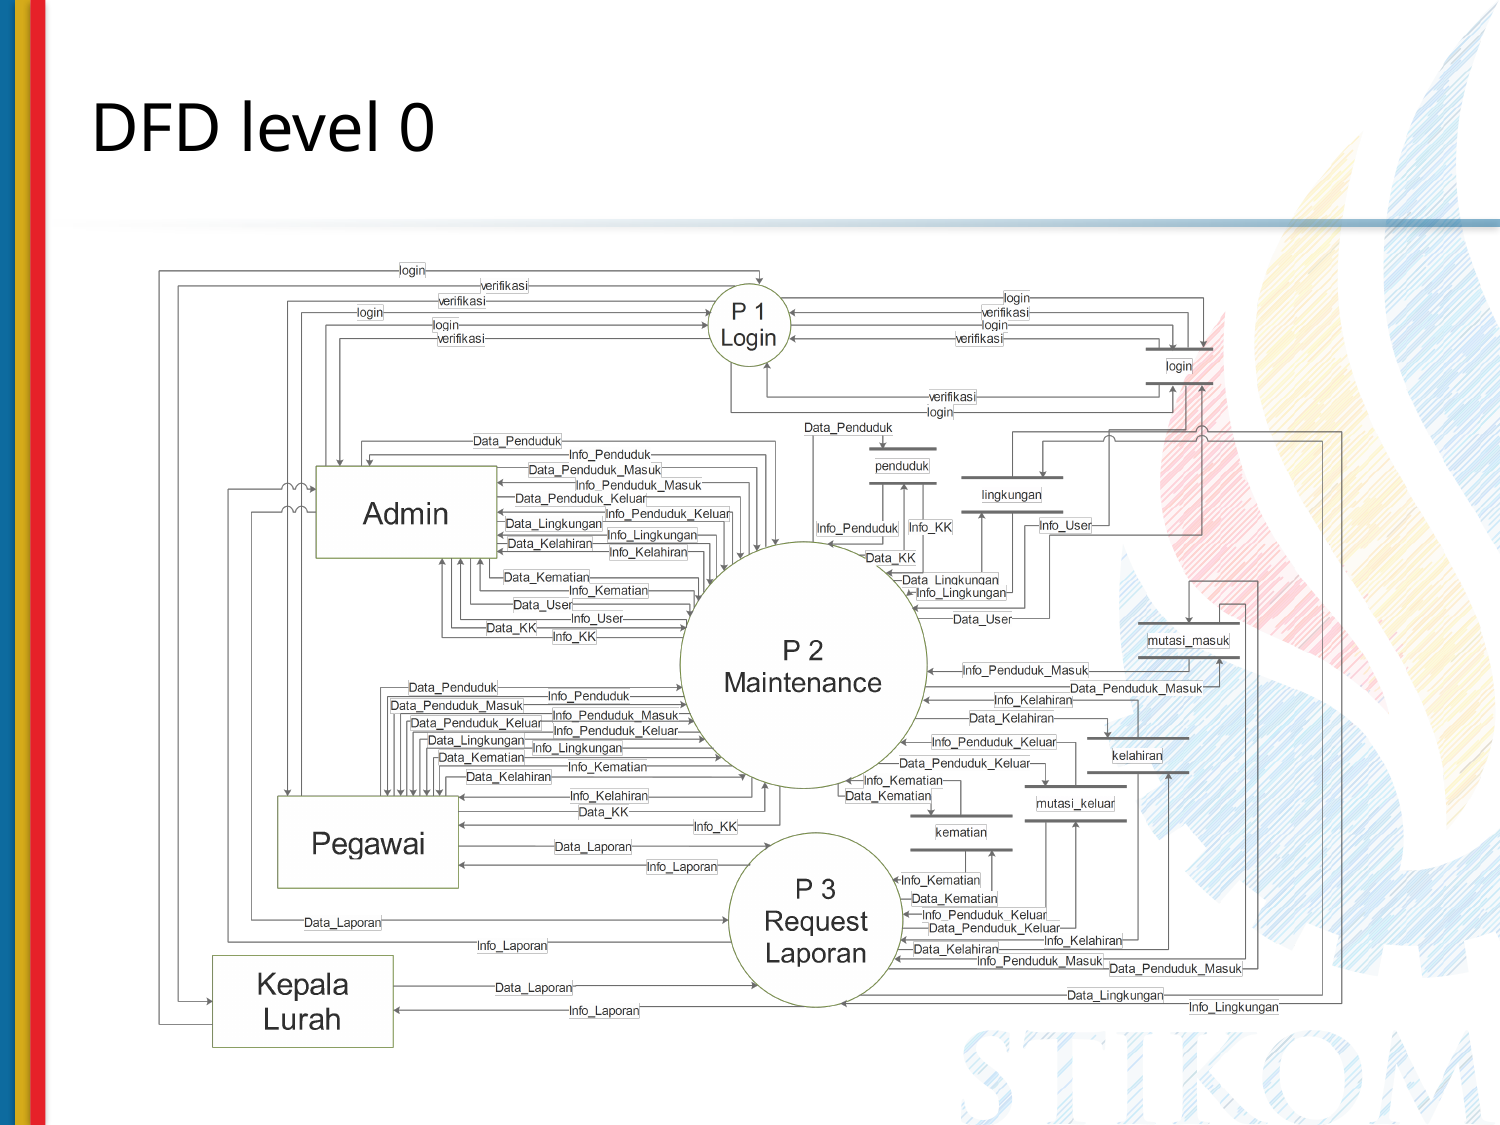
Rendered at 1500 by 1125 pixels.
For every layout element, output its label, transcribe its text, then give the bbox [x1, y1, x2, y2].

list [150, 262, 1350, 1049]
title DFD level 0 [75, 30, 1425, 219]
